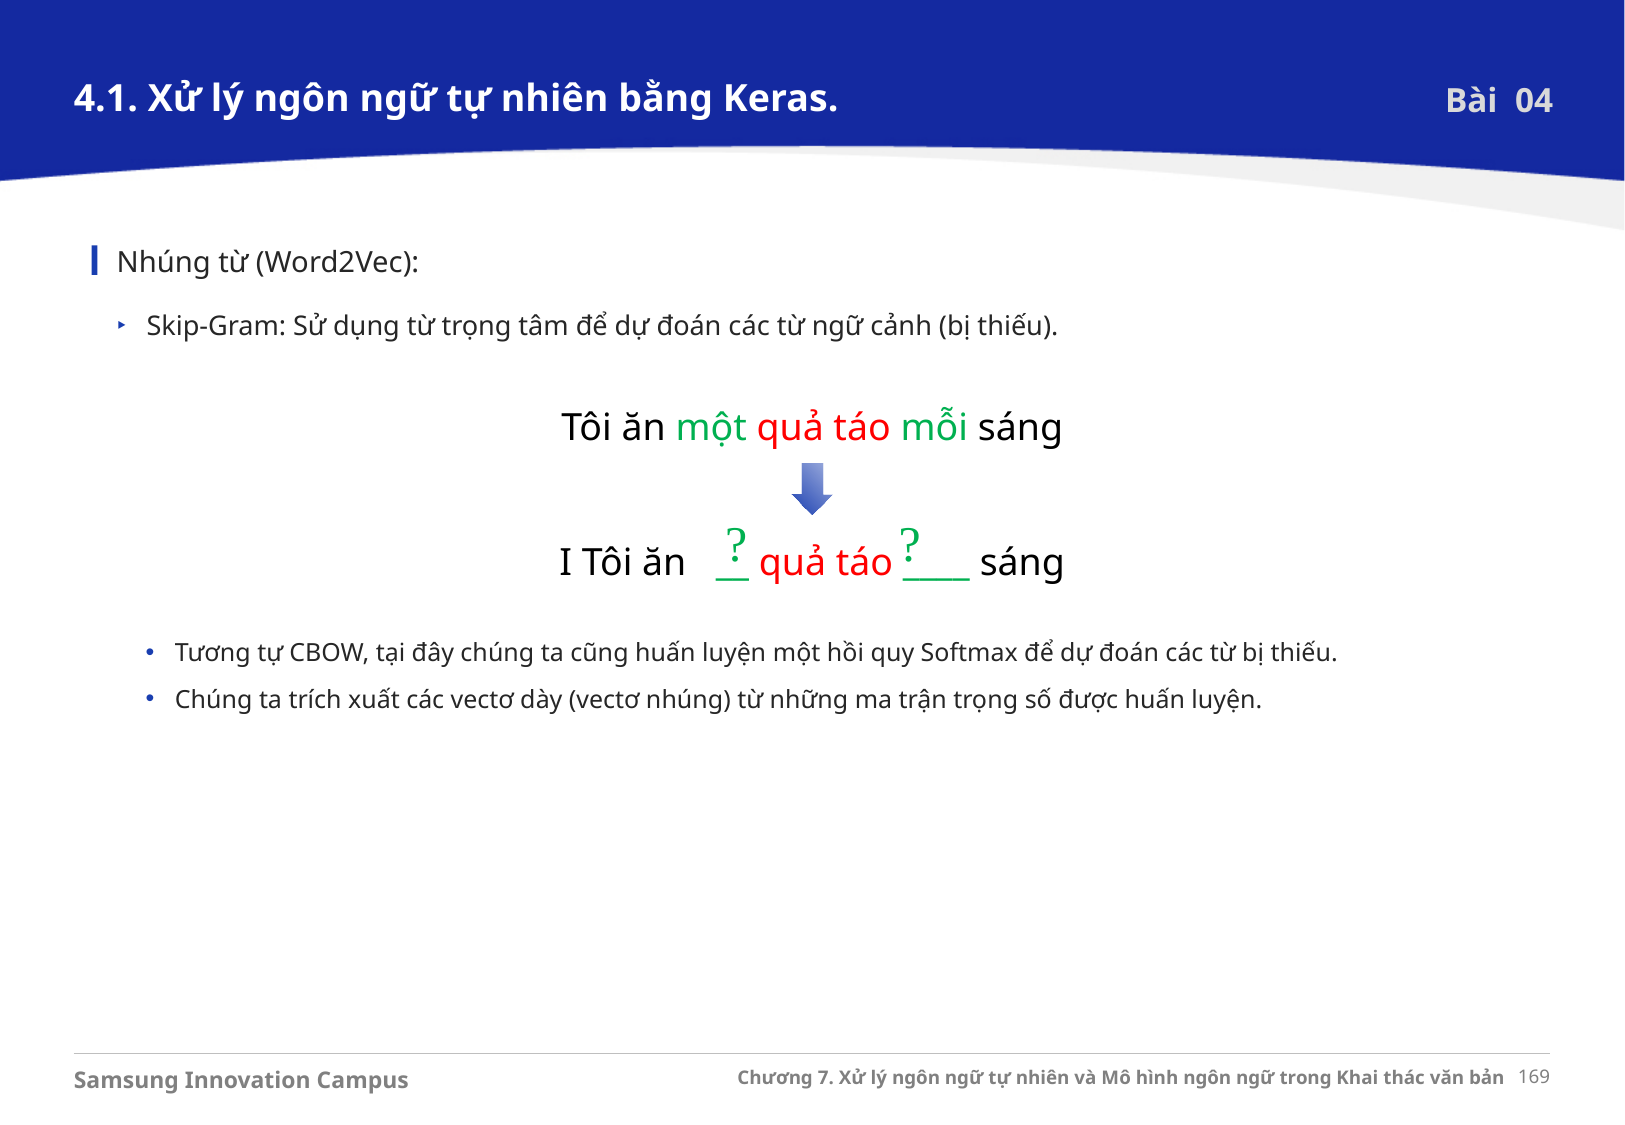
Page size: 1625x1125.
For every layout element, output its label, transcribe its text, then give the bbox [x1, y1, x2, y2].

text_box Tương tự CBOW, tại đây chúng ta cũng huấn luyện một hồi quy Softmax để dự đoán các từ bị thiếu. Chúng ta trích xuất các vectơ dày (vectơ nhúng) từ những ma trận trọng số được huấn luyện. [116, 624, 1534, 726]
text_box Skip-Gram: Sử dụng từ trọng tâm để dự đoán các từ ngữ cảnh (bị thiếu). [116, 296, 1534, 354]
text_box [91, 243, 1533, 279]
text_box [342, 373, 1283, 585]
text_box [73, 73, 1554, 120]
picture [0, 0, 1625, 1125]
